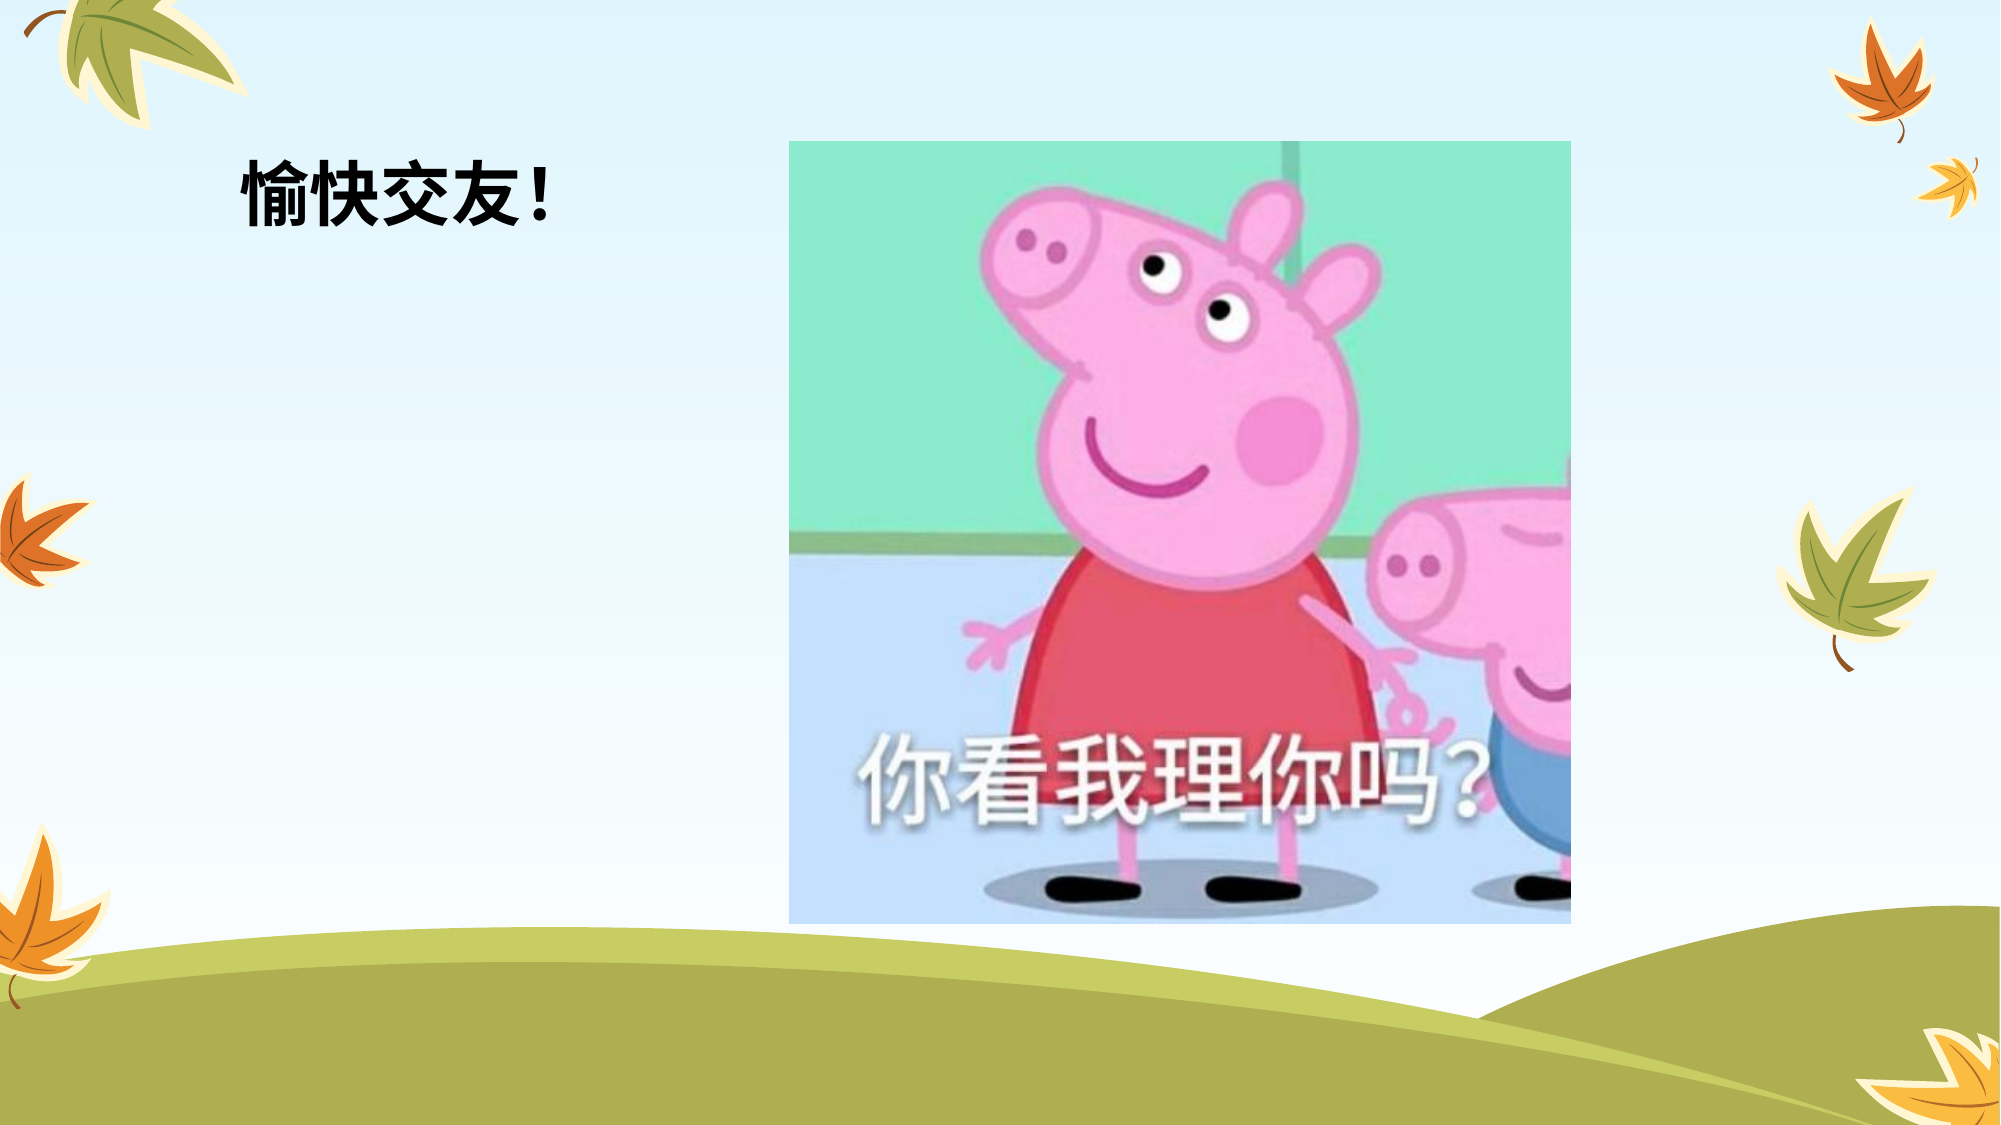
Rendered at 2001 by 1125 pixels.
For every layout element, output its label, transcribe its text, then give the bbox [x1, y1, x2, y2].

picture [789, 141, 1571, 924]
title 愉快交友！ [224, 40, 1723, 244]
